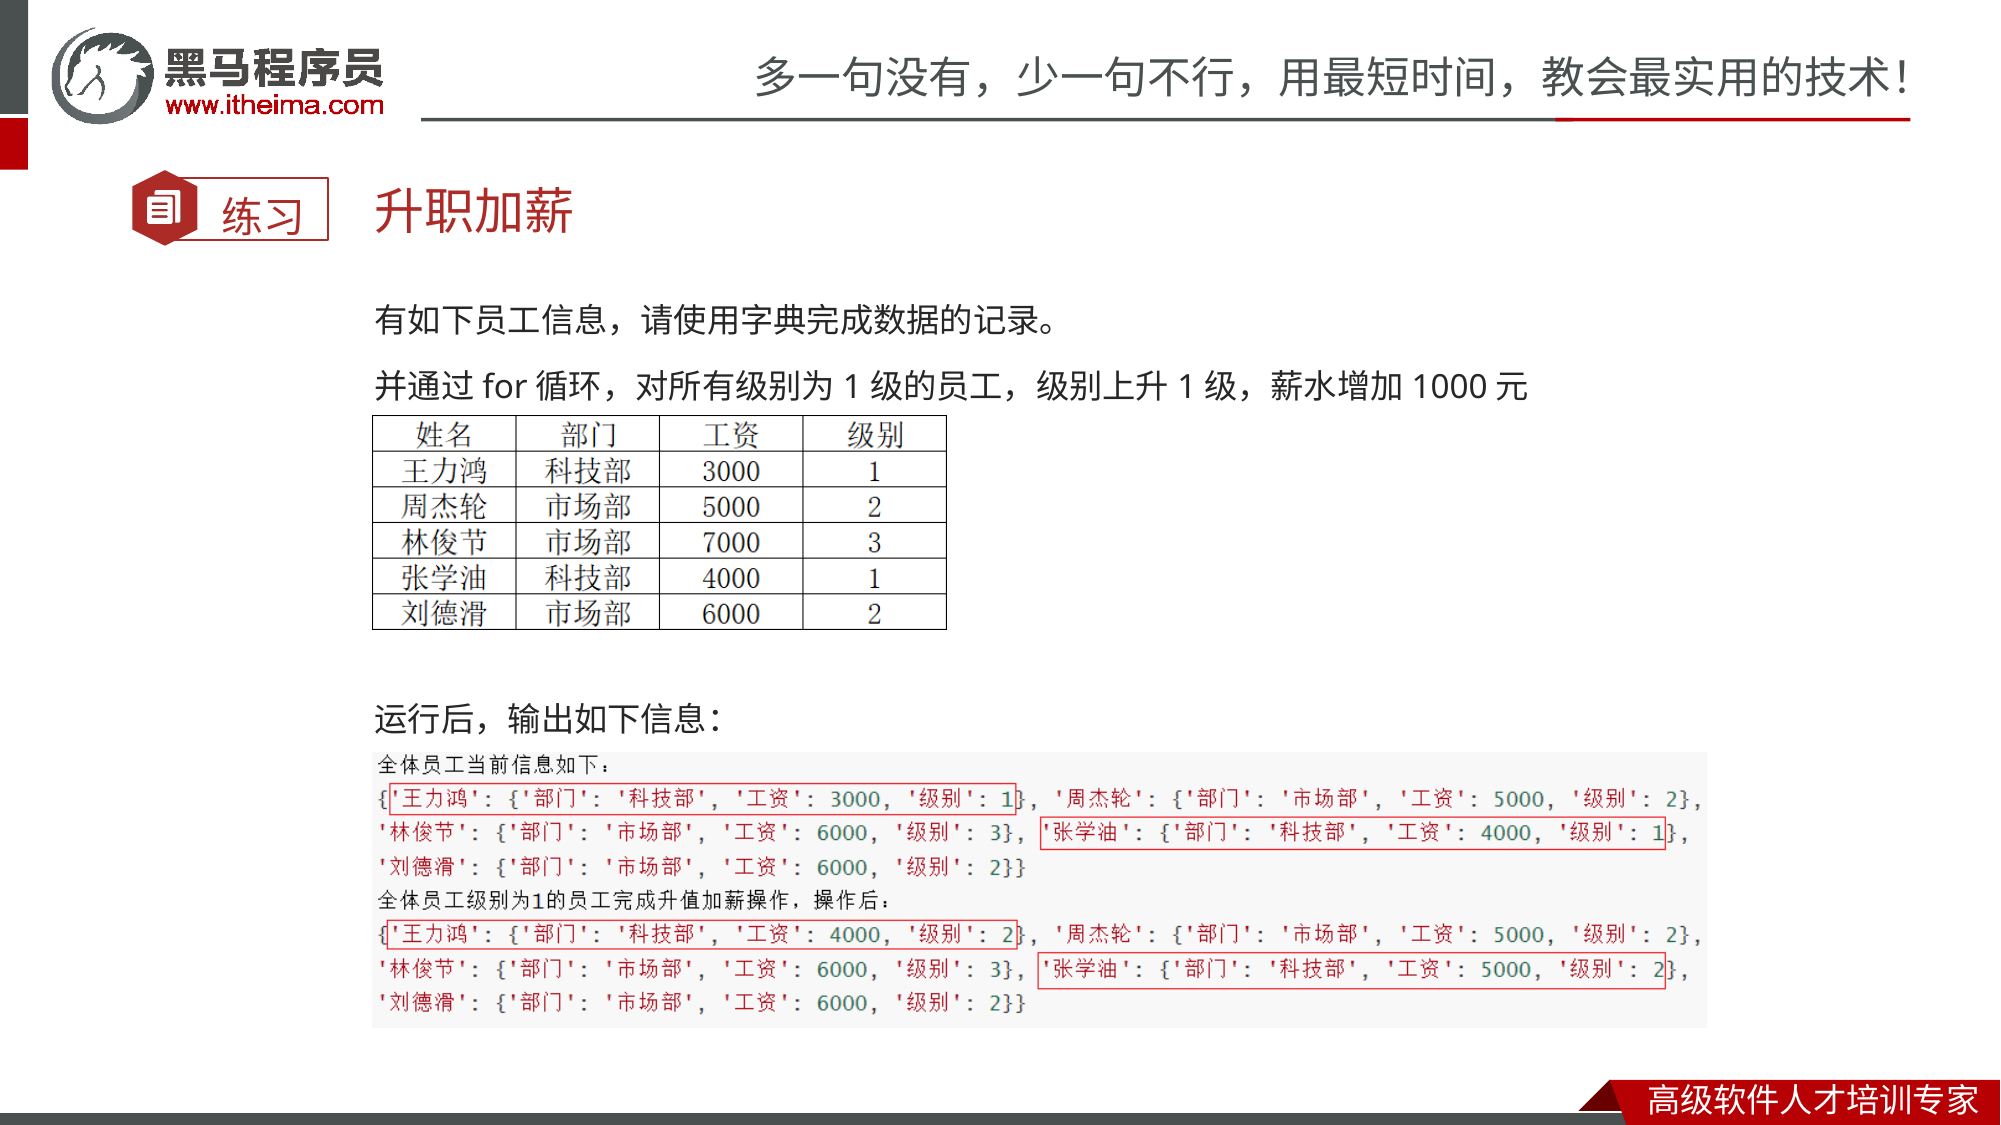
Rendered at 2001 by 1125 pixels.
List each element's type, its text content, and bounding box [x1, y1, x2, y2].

picture [371, 751, 1707, 1028]
picture [147, 190, 181, 224]
list 有如下员工信息，请使用字典完成数据的记录。 并通过for循环，对所有级别为1级的员工，级别上升1级，薪水增加1000元 运行后，输出如下信息： [360, 271, 1872, 964]
picture [371, 414, 947, 630]
picture [50, 26, 384, 125]
list 升职加薪 [360, 166, 1872, 252]
